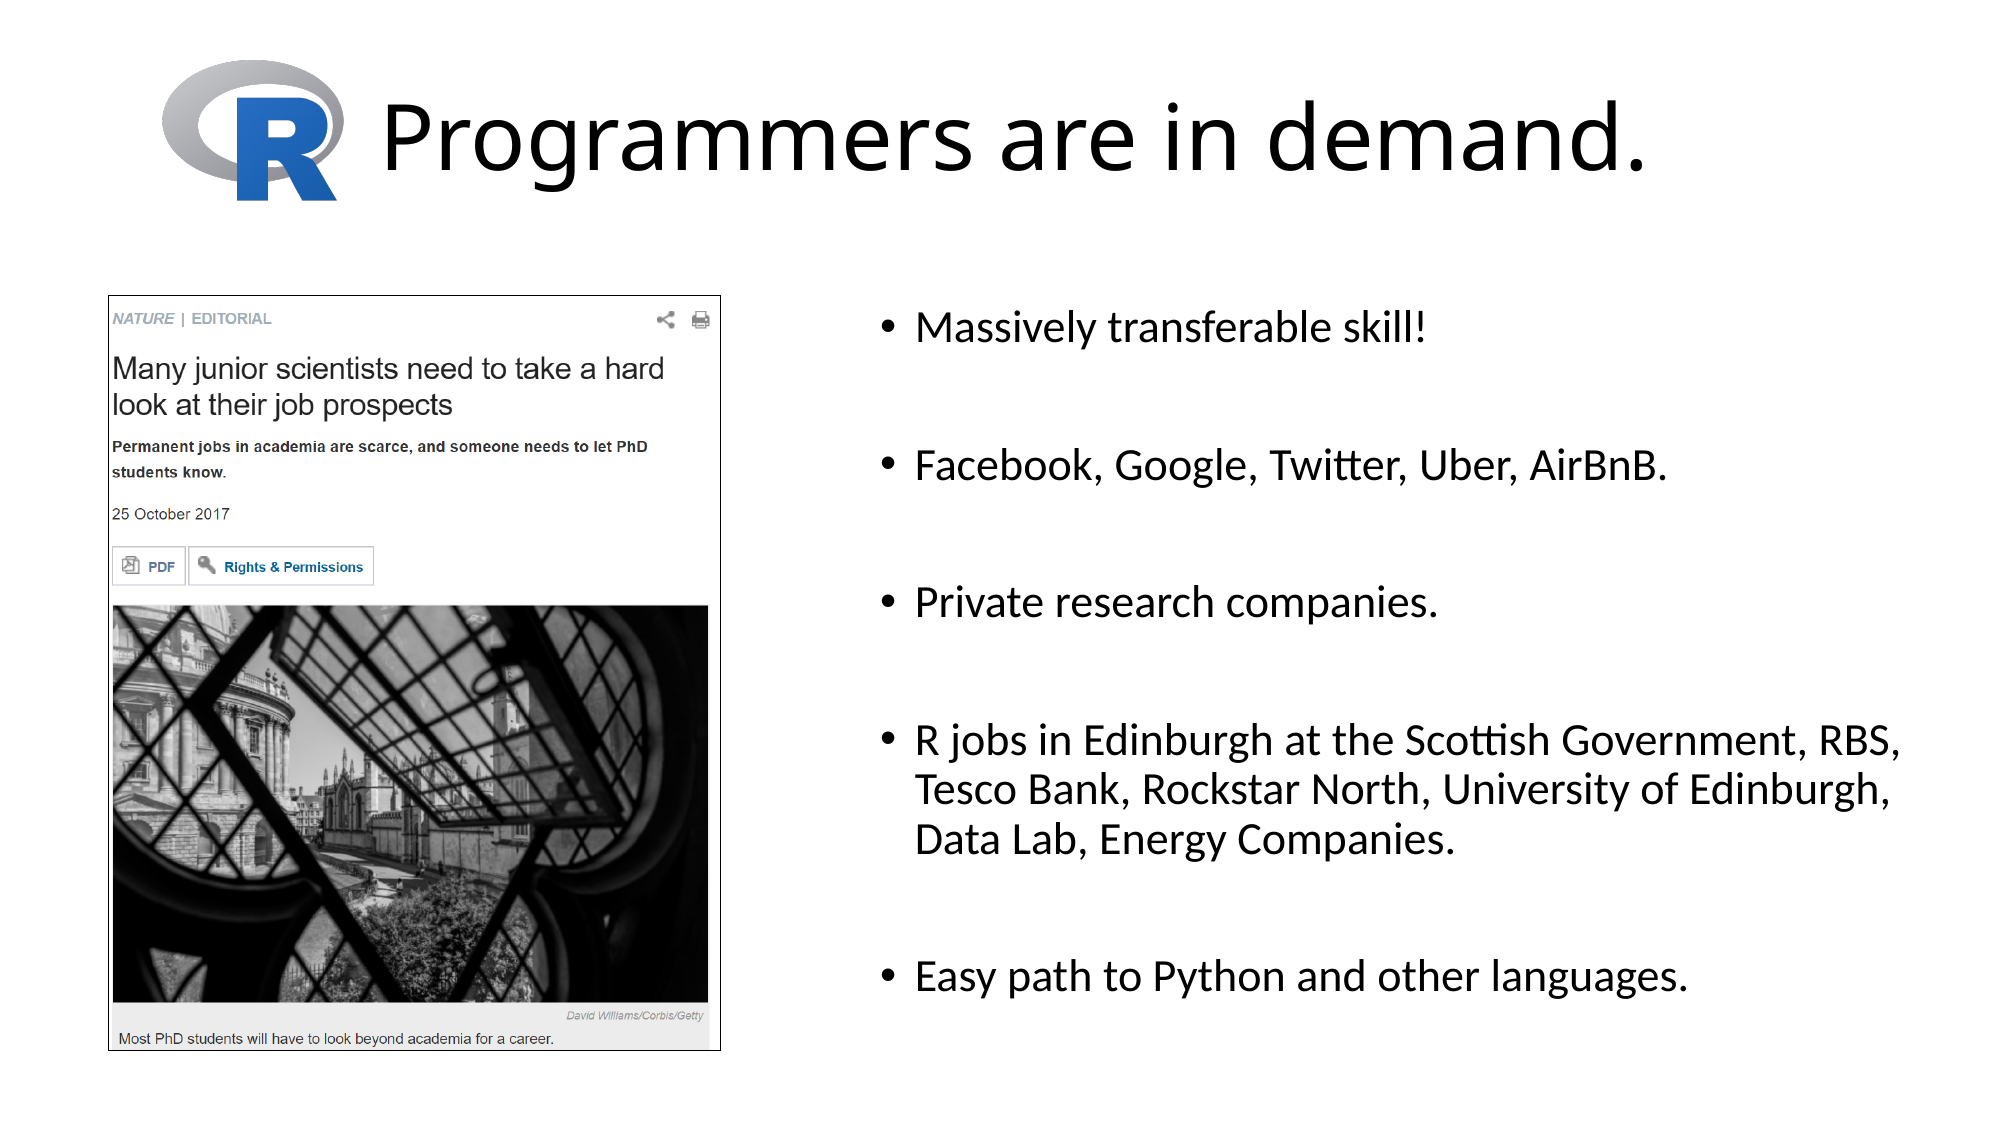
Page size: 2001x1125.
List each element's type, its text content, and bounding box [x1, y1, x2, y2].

picture [108, 295, 721, 1051]
picture [161, 59, 344, 201]
list Massively transferable skill! Facebook, Google, Twitter, Uber, AirBnB. Private research companies. R jobs in Edinburgh at the Scottish Government, RBS, Tesco Bank, Rockstar North, University of Edinburgh, Data Lab, Energy Companies. Easy path to Python and other languages. [865, 295, 1939, 1010]
title Programmers are in demand. [364, 32, 1916, 250]
